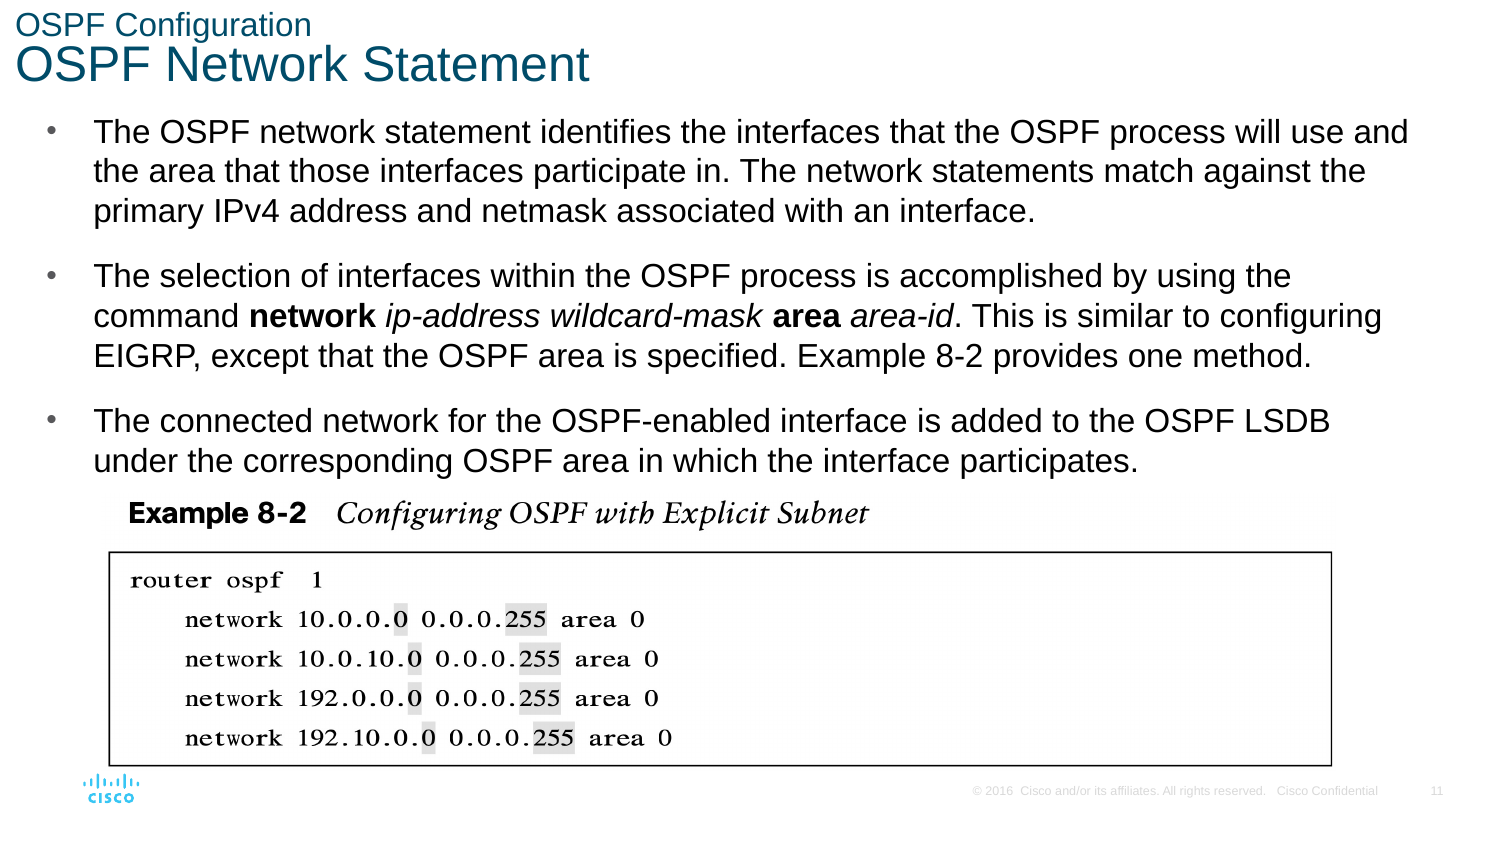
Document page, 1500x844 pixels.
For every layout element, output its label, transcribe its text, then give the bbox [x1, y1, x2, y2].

list The OSPF network statement identifies the interfaces that the OSPF process will use and the area that those interfaces participate in. The network statements match against the primary IPv4 address and netmask associated with an interface. The selection of interfaces within the OSPF process is accomplished by using the command network ip-address wildcard-mask area area-id. This is similar to configuring EIGRP, except that the OSPF area is specified. Example 8-2 provides one method. The connected network for the OSPF-enabled interface is added to the OSPF LSDB under the corresponding OSPF area in which the interface participates. [31, 102, 1443, 494]
title OSPF Configuration OSPF Network Statement [0, 0, 1369, 103]
picture [100, 492, 1336, 771]
